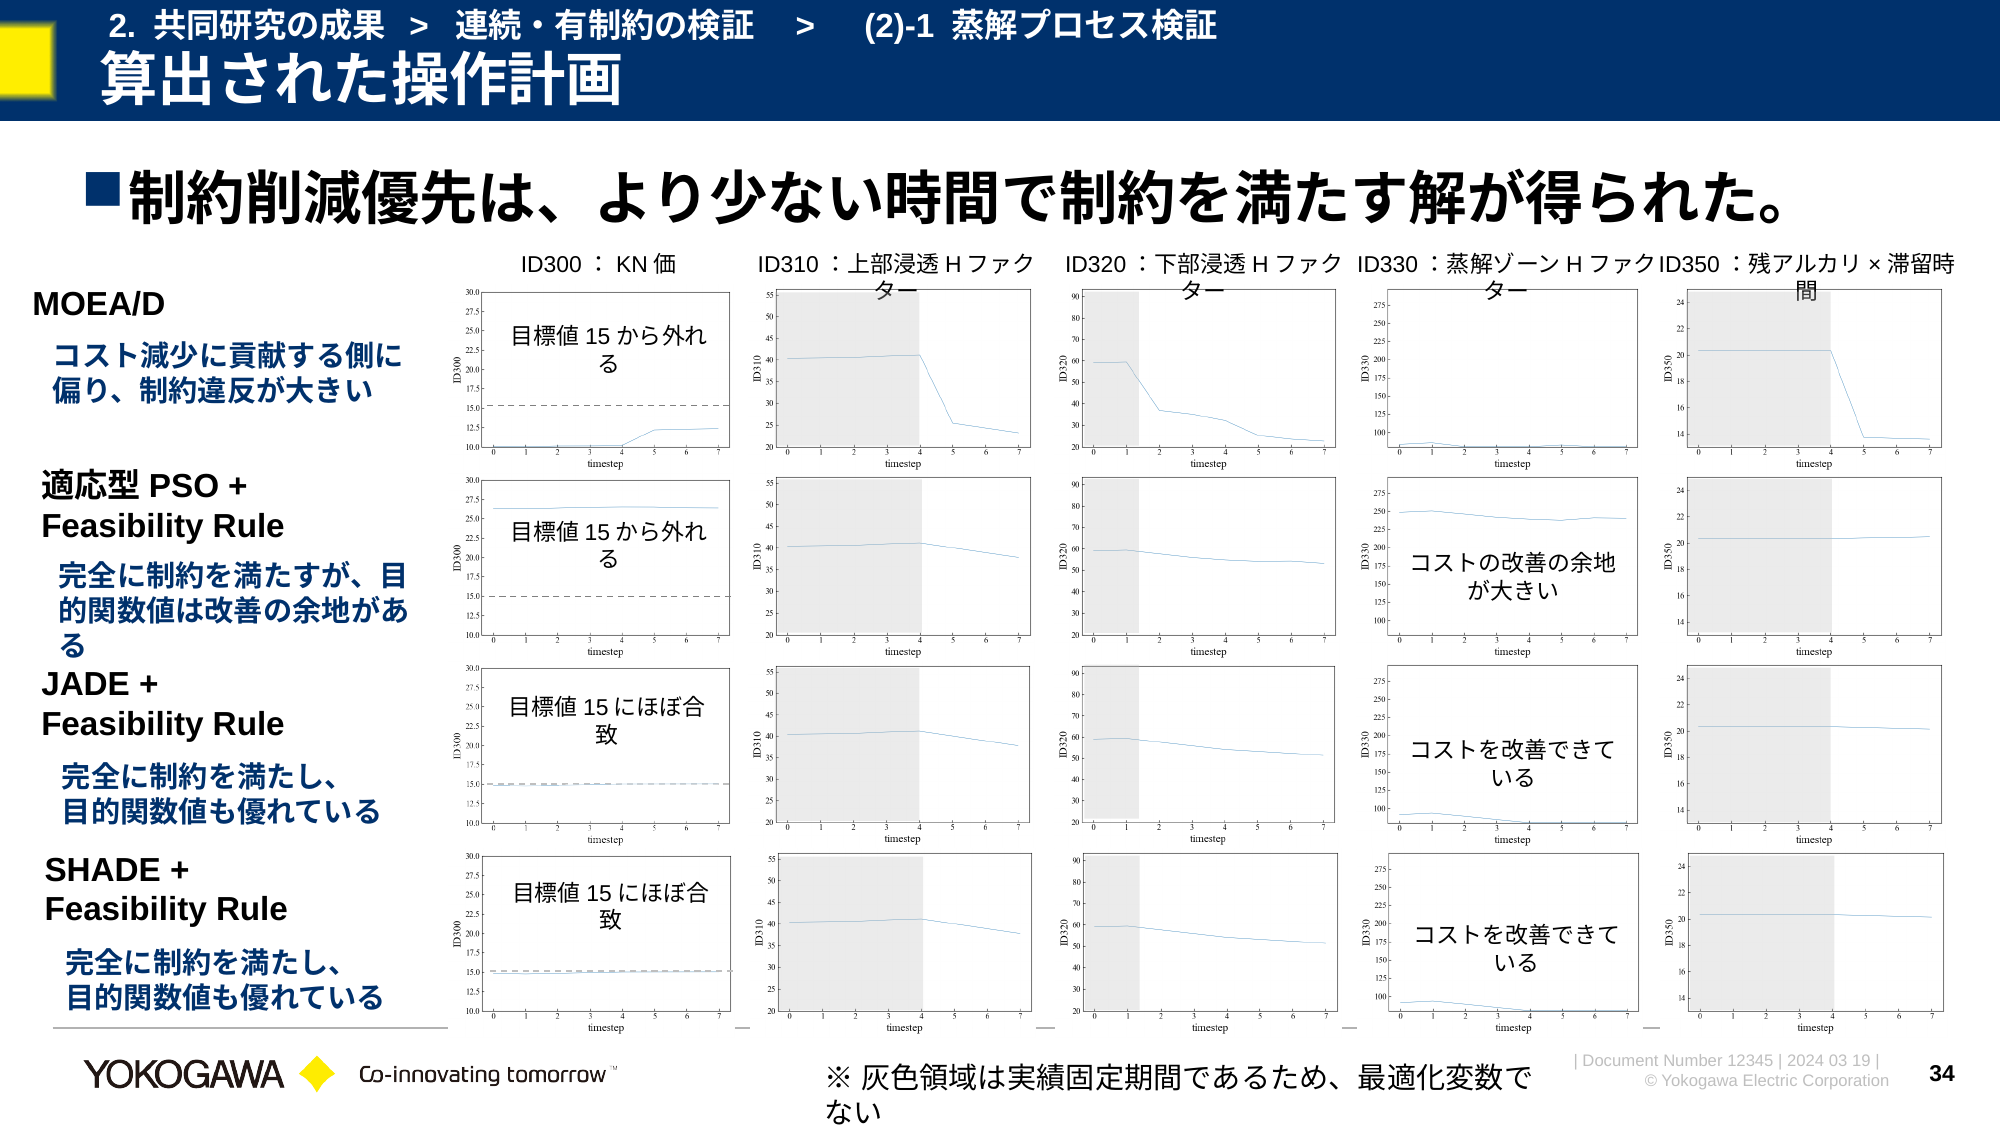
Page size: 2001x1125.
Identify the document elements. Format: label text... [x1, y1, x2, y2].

text_box コスト減少に貢献する側に偏り、制約違反が大きい [38, 329, 447, 415]
picture [0, 6, 69, 115]
text_box 制約削減優先は、より少ない時間で制約を満たす解が得られた。 [66, 161, 1922, 258]
picture [748, 284, 1036, 1038]
text_box ID350：残アルカリ×滞留時間 [1643, 242, 1972, 312]
text_box 適応型PSO + Feasibility Rule [26, 457, 321, 552]
text_box 完全に制約を満たし、 目的関数値も優れている [47, 751, 445, 836]
slide_number 34 [1904, 1042, 1970, 1103]
picture [1356, 284, 1643, 1038]
title 算出された操作計画 [84, 39, 1955, 125]
text_box ID310：上部浸透Hファクター [732, 242, 1047, 312]
text_box ※灰色領域は実績固定期間であるため、最適化変数でない [810, 1052, 1555, 1125]
picture [1053, 284, 1342, 1038]
text_box MOEA/D [17, 274, 232, 330]
text_box JADE + Feasibility Rule [26, 654, 321, 750]
text_box ID300：KN価 [493, 242, 704, 284]
text_box ID330：蒸解ゾーンHファクター [1339, 242, 1643, 312]
text_box 完全に制約を満たし、 目的関数値も優れている [50, 936, 448, 1022]
text_box SHADE + Feasibility Rule [29, 840, 325, 935]
picture [83, 1055, 617, 1093]
picture [448, 284, 735, 1038]
text_box 2. 共同研究の成果 > 連続・有制約の検証 > (2)-1 蒸解プロセス検証 [93, 0, 1555, 52]
text_box ID320：下部浸透Hファクター [1047, 242, 1339, 312]
text_box 完全に制約を満たすが、目的関数値は改善の余地がある [43, 549, 442, 670]
picture [1659, 284, 1948, 1038]
